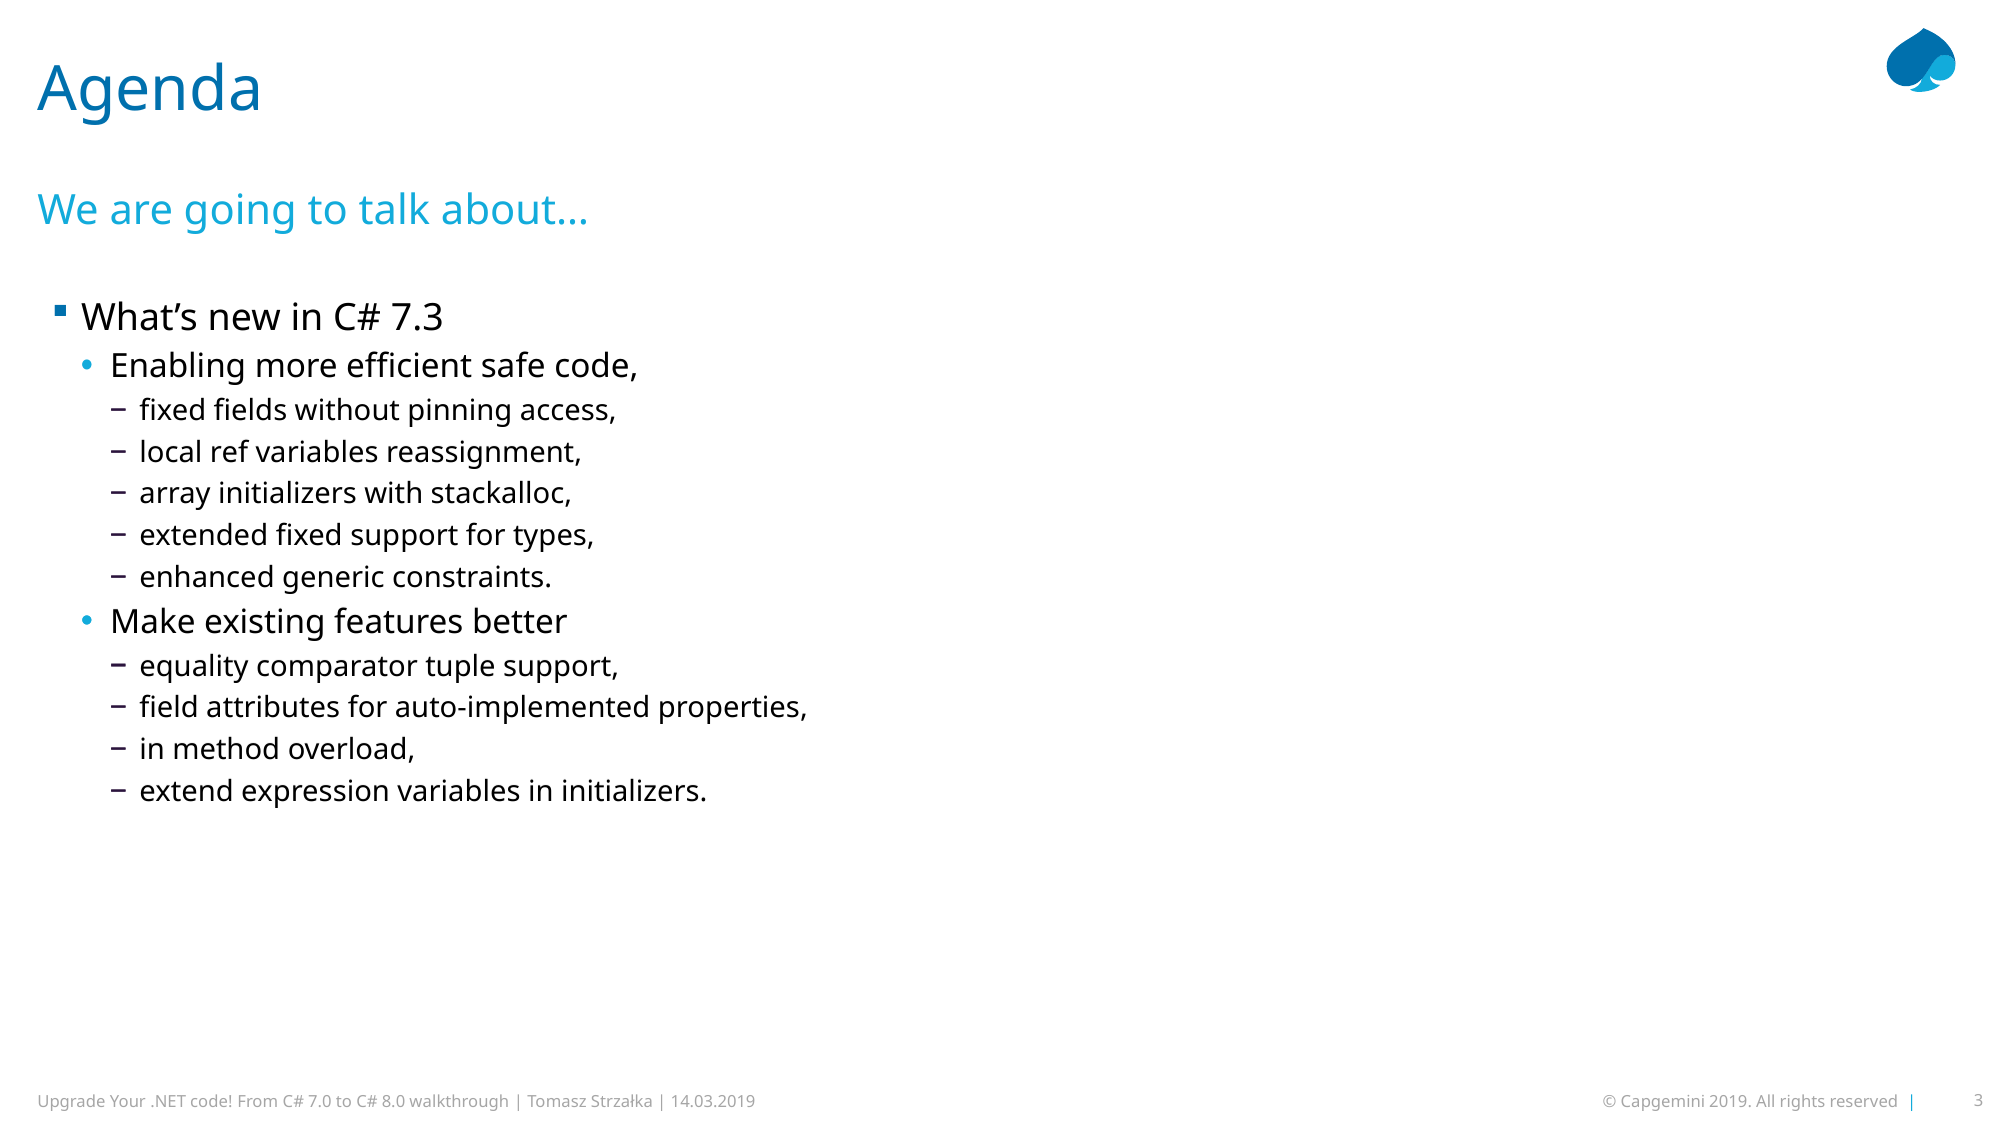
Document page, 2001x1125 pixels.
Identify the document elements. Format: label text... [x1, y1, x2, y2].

list We are going to talk about… [37, 188, 1957, 272]
title Agenda [37, 0, 1863, 182]
text_box What’s new in C# 7.3 Enabling more efficient safe code, fixed fields without pinning access, local ref variables reassignment, array initializers with stackalloc, extended fixed support for types, enhanced generic constraints. Make existing features better equality comparator tuple support, field attributes for auto-implemented properties, in method overload, extend expression variables in initializers. [37, 297, 1957, 1031]
